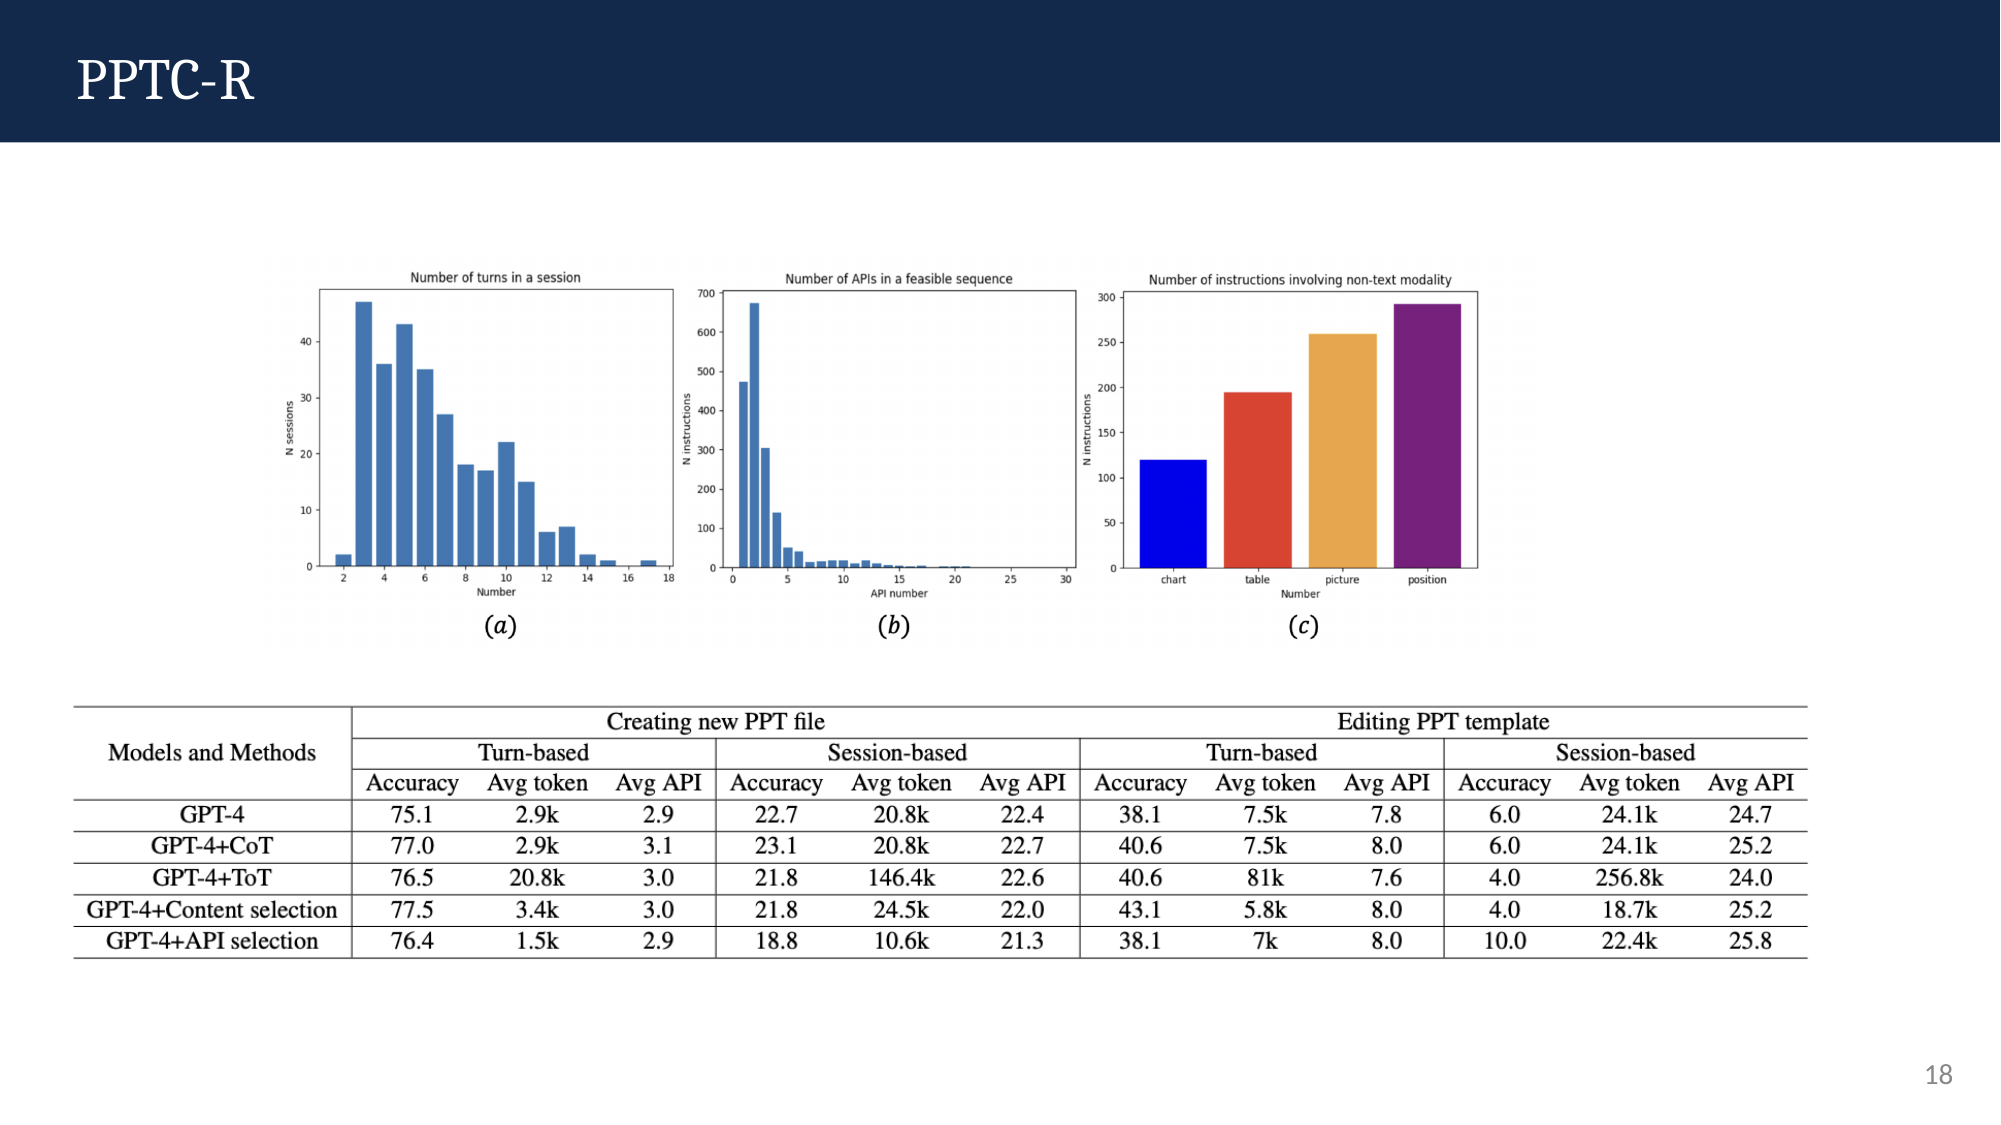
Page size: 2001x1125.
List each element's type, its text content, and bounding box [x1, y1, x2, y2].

picture [34, 241, 1969, 987]
text_box [0, 0, 2000, 143]
slide_number 18 [1518, 1042, 1969, 1103]
text_box PPTC-R [61, 33, 1852, 119]
